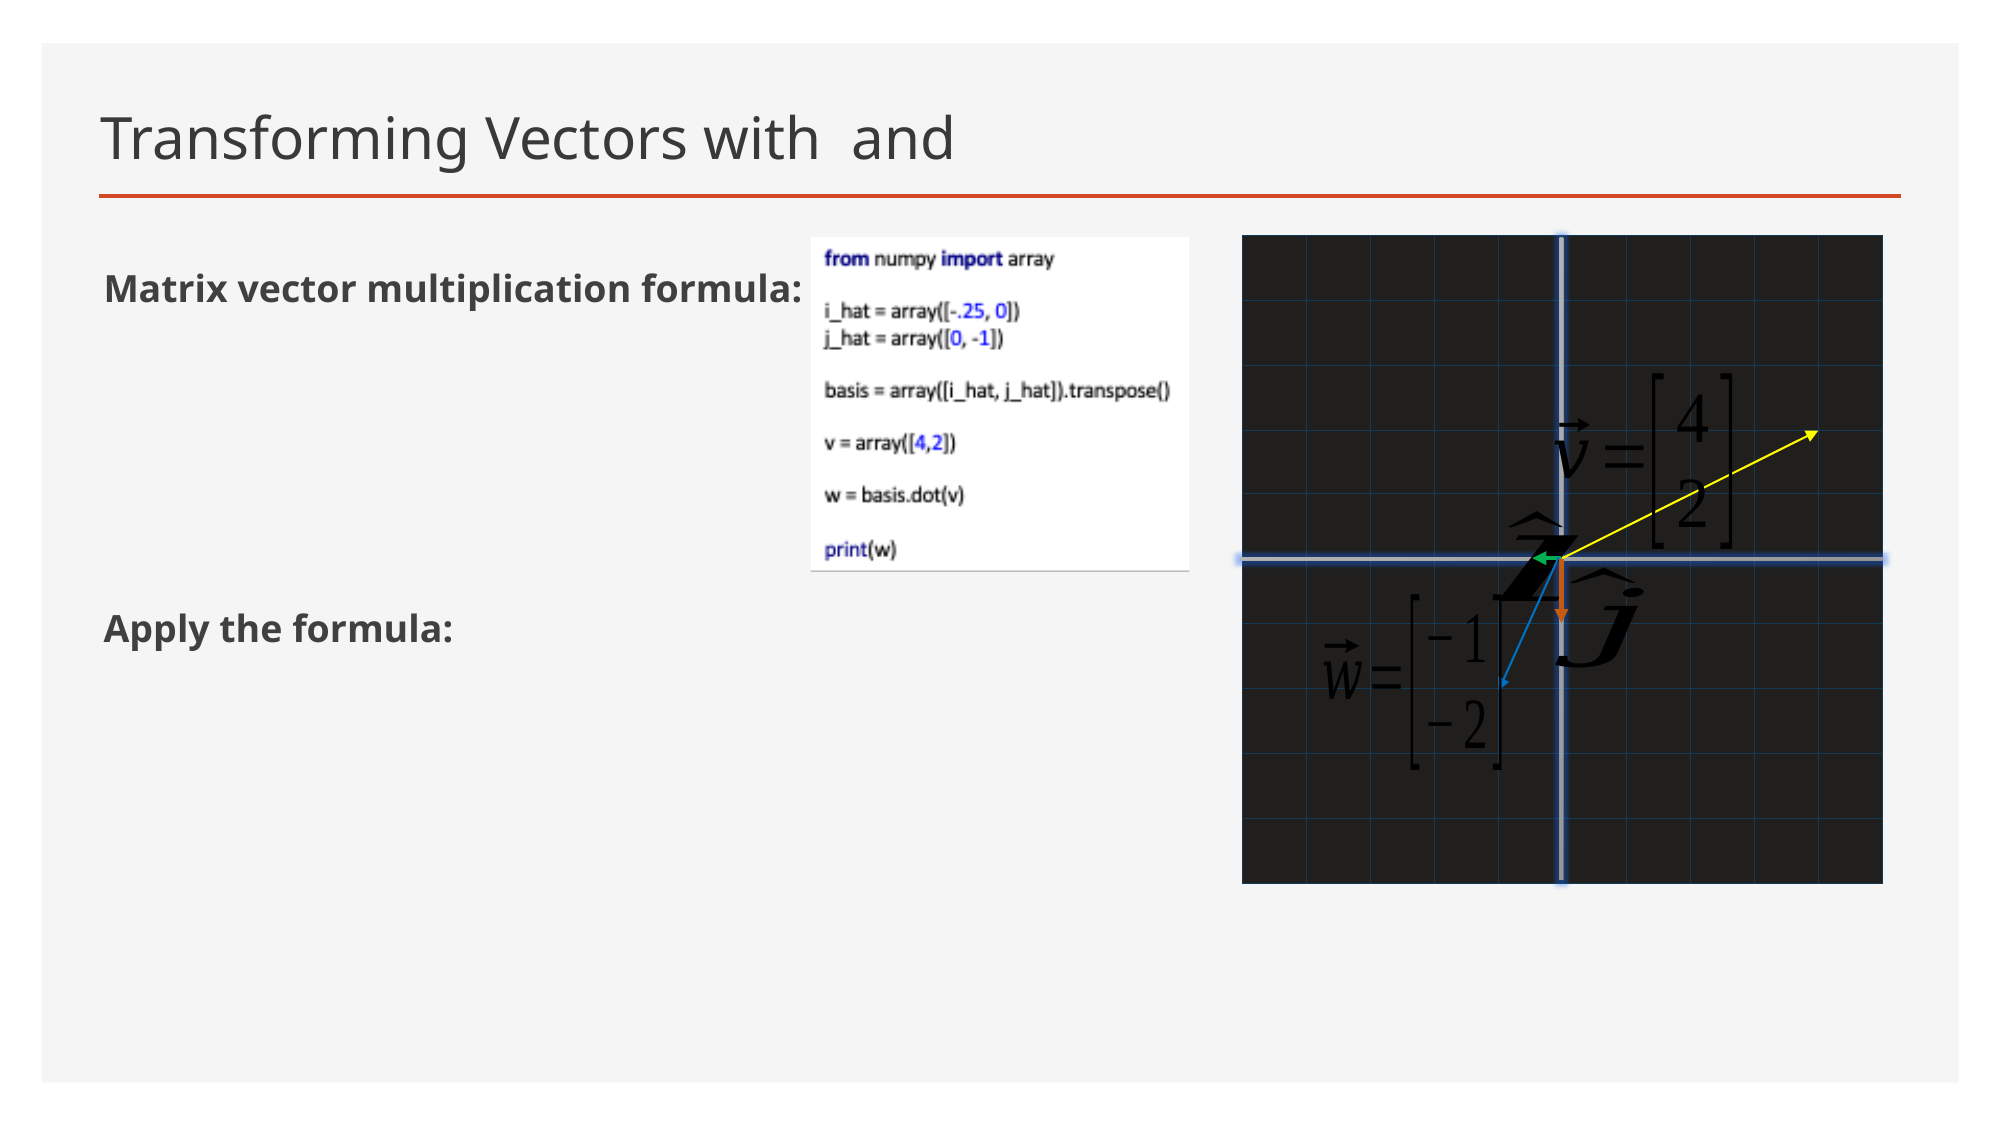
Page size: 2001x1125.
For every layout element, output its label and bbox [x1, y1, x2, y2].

picture [811, 237, 1189, 578]
text_box [1240, 235, 1883, 884]
text_box [1498, 557, 1559, 691]
